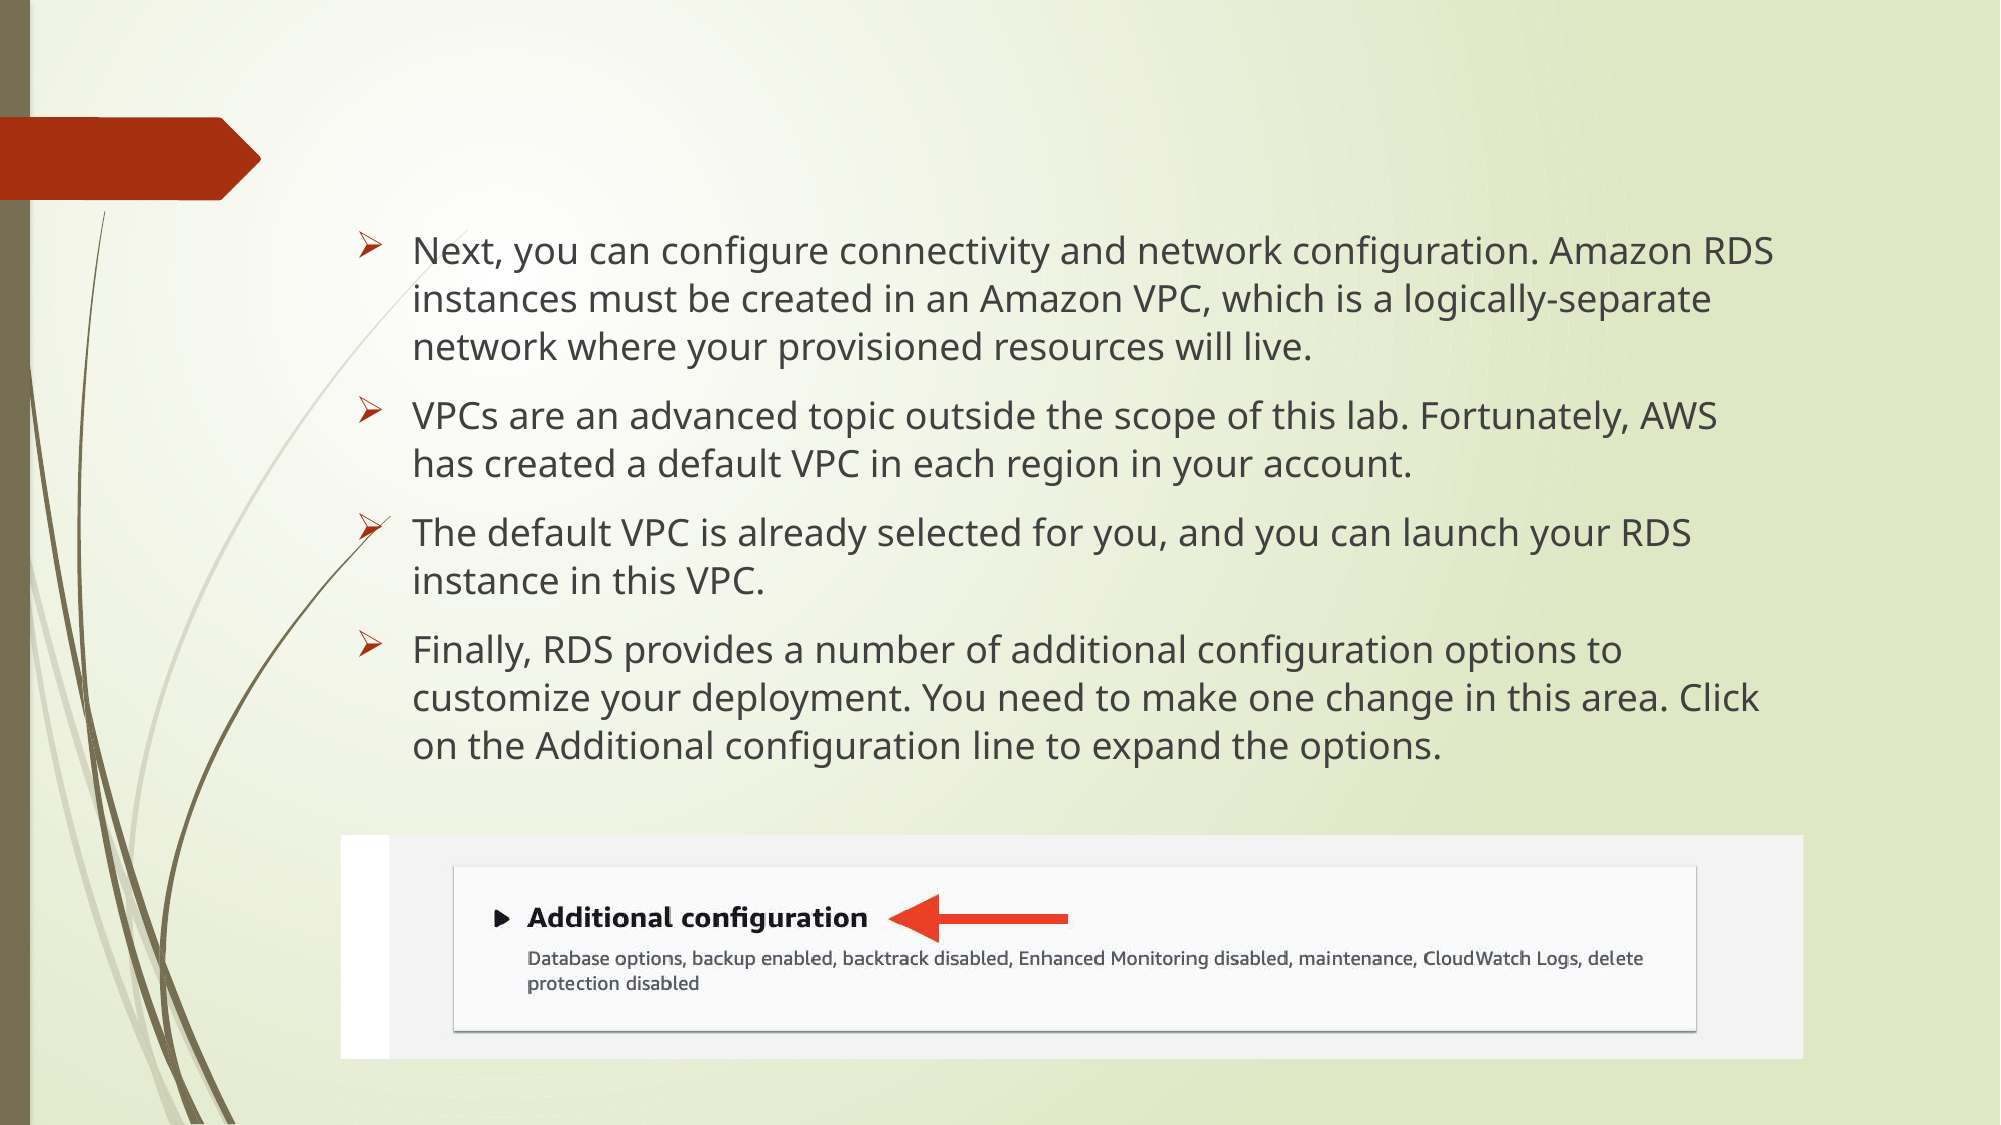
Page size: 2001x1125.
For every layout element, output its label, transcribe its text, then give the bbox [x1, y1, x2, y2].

list Next, you can configure connectivity and network configuration. Amazon RDS instances must be created in an Amazon VPC, which is a logically-separate network where your provisioned resources will live. VPCs are an advanced topic outside the scope of this lab. Fortunately, AWS has created a default VPC in each region in your account. The default VPC is already selected for you, and you can launch your RDS instance in this VPC. Finally, RDS provides a number of additional configuration options to customize your deployment. You need to make one change in this area. Click on the Additional configuration line to expand the options. [340, 216, 1804, 835]
picture [340, 835, 1804, 1060]
